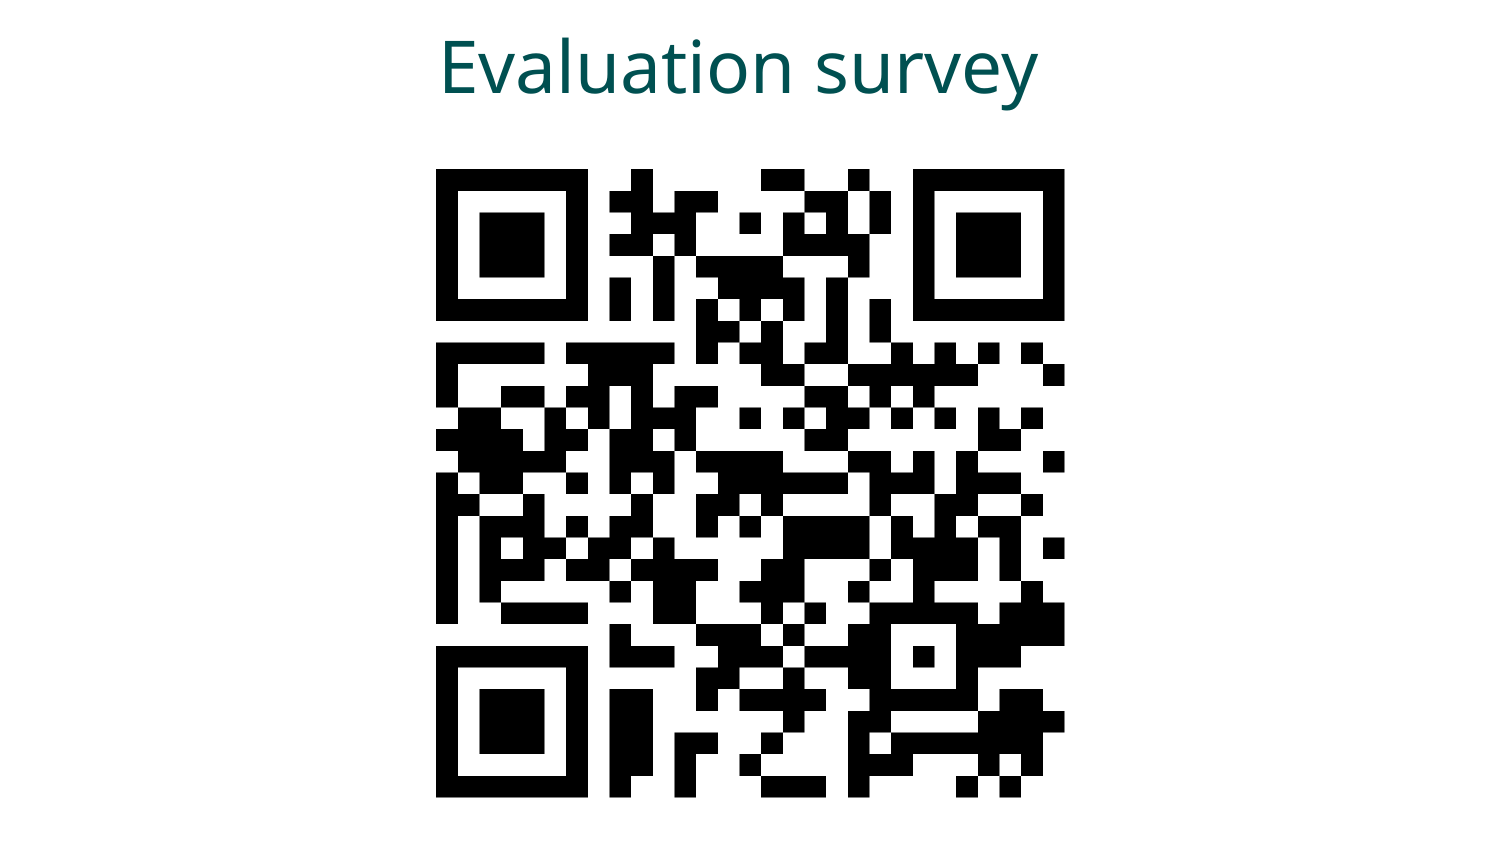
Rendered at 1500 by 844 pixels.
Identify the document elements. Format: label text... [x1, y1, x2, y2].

title Evaluation survey [423, 0, 1500, 123]
picture [414, 146, 1086, 819]
